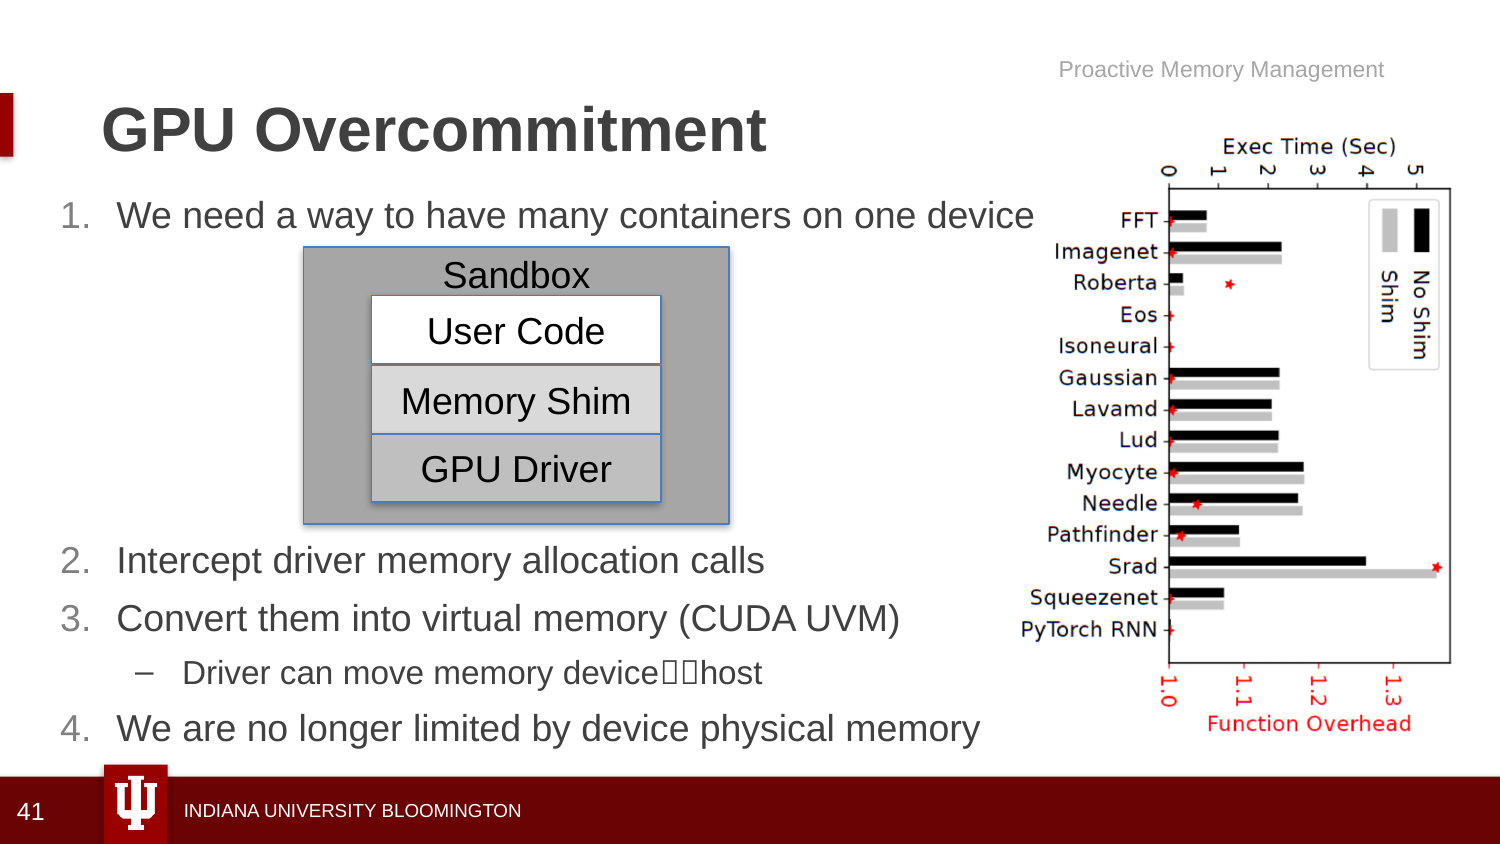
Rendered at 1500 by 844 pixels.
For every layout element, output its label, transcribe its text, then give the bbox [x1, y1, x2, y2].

list We need a way to have many containers on one device Intercept driver memory allocation calls Convert them into virtual memory (CUDA UVM) Driver can move memory devicehost We are no longer limited by device physical memory [45, 183, 1361, 775]
slide_number 41 [1, 787, 89, 833]
picture [930, 133, 1500, 741]
list Proactive Memory Management [792, 46, 1400, 89]
title GPU Overcommitment [86, 69, 1400, 184]
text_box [303, 246, 730, 525]
